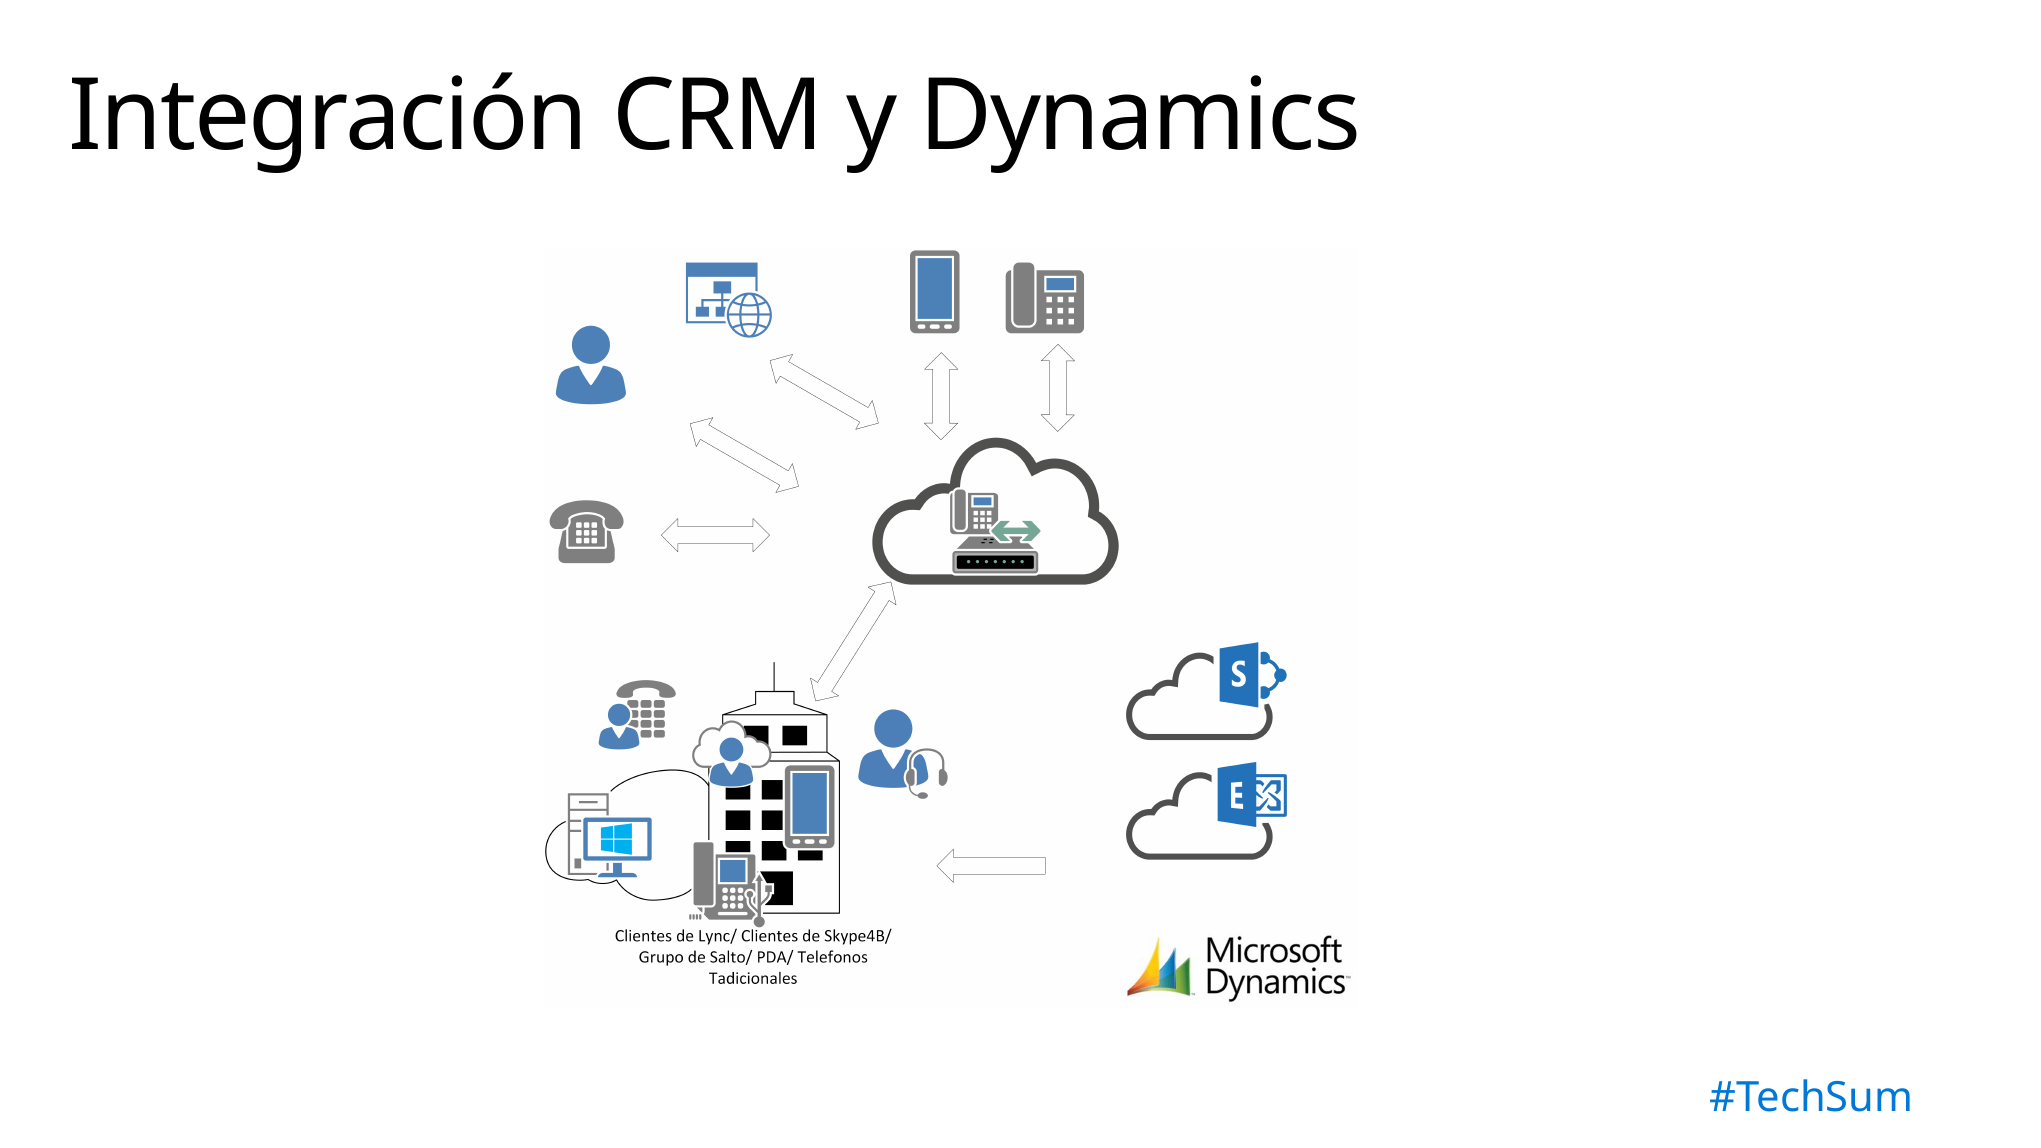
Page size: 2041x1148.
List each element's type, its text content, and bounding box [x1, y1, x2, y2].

picture [544, 248, 1358, 1007]
title Integración CRM y Dynamics [45, 48, 1996, 199]
